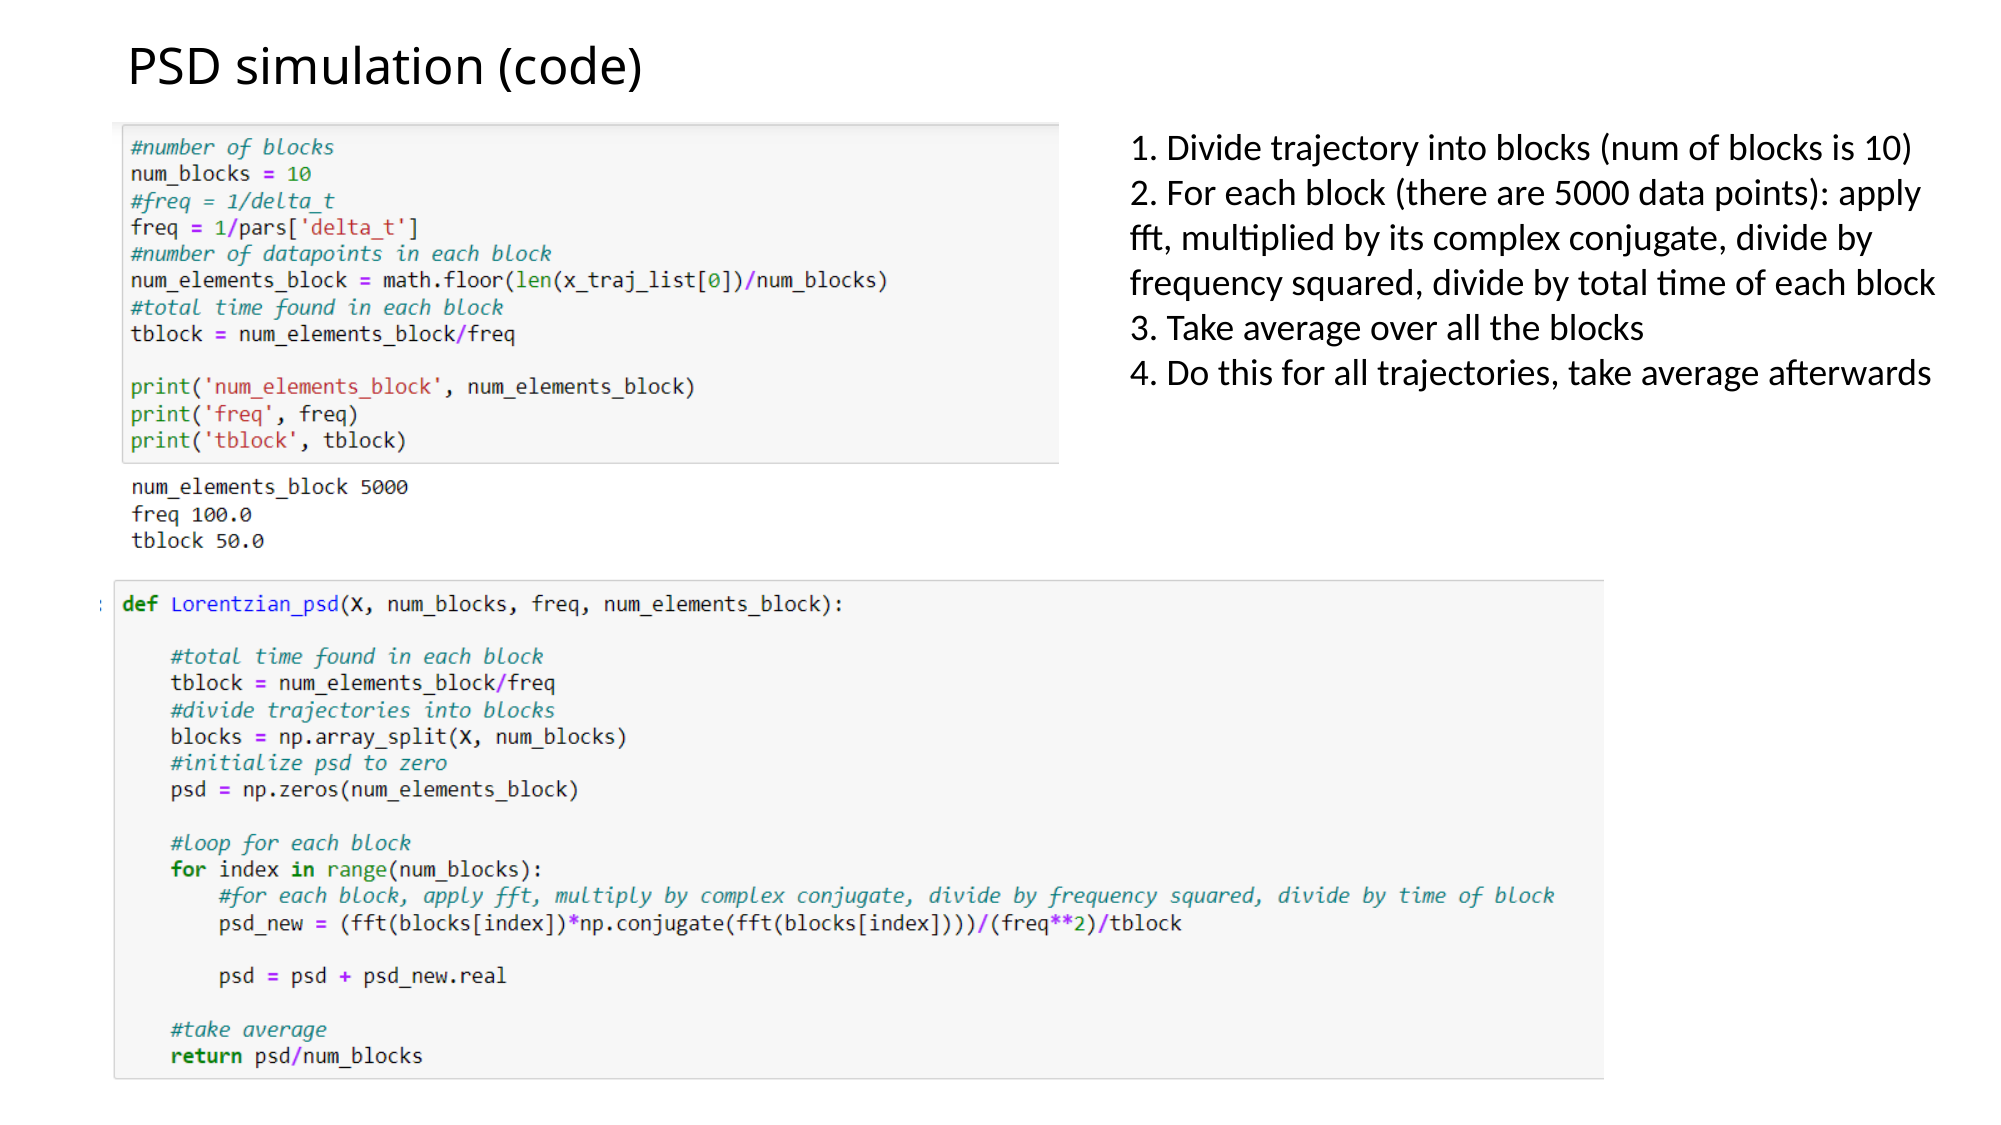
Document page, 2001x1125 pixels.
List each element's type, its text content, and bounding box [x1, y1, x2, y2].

picture [112, 122, 1059, 563]
title PSD simulation (code) [112, 33, 1838, 103]
picture [100, 575, 1604, 1092]
text_box 1. Divide trajectory into blocks (num of blocks is 10) 2. For each block (there are 5000 data points): apply fft, multiplied by its complex conjugate, divide by frequency squared, divide by total time of each block 3. Take average over all the blocks 4. Do this for all trajectories, take average afterwards [1115, 115, 1962, 400]
